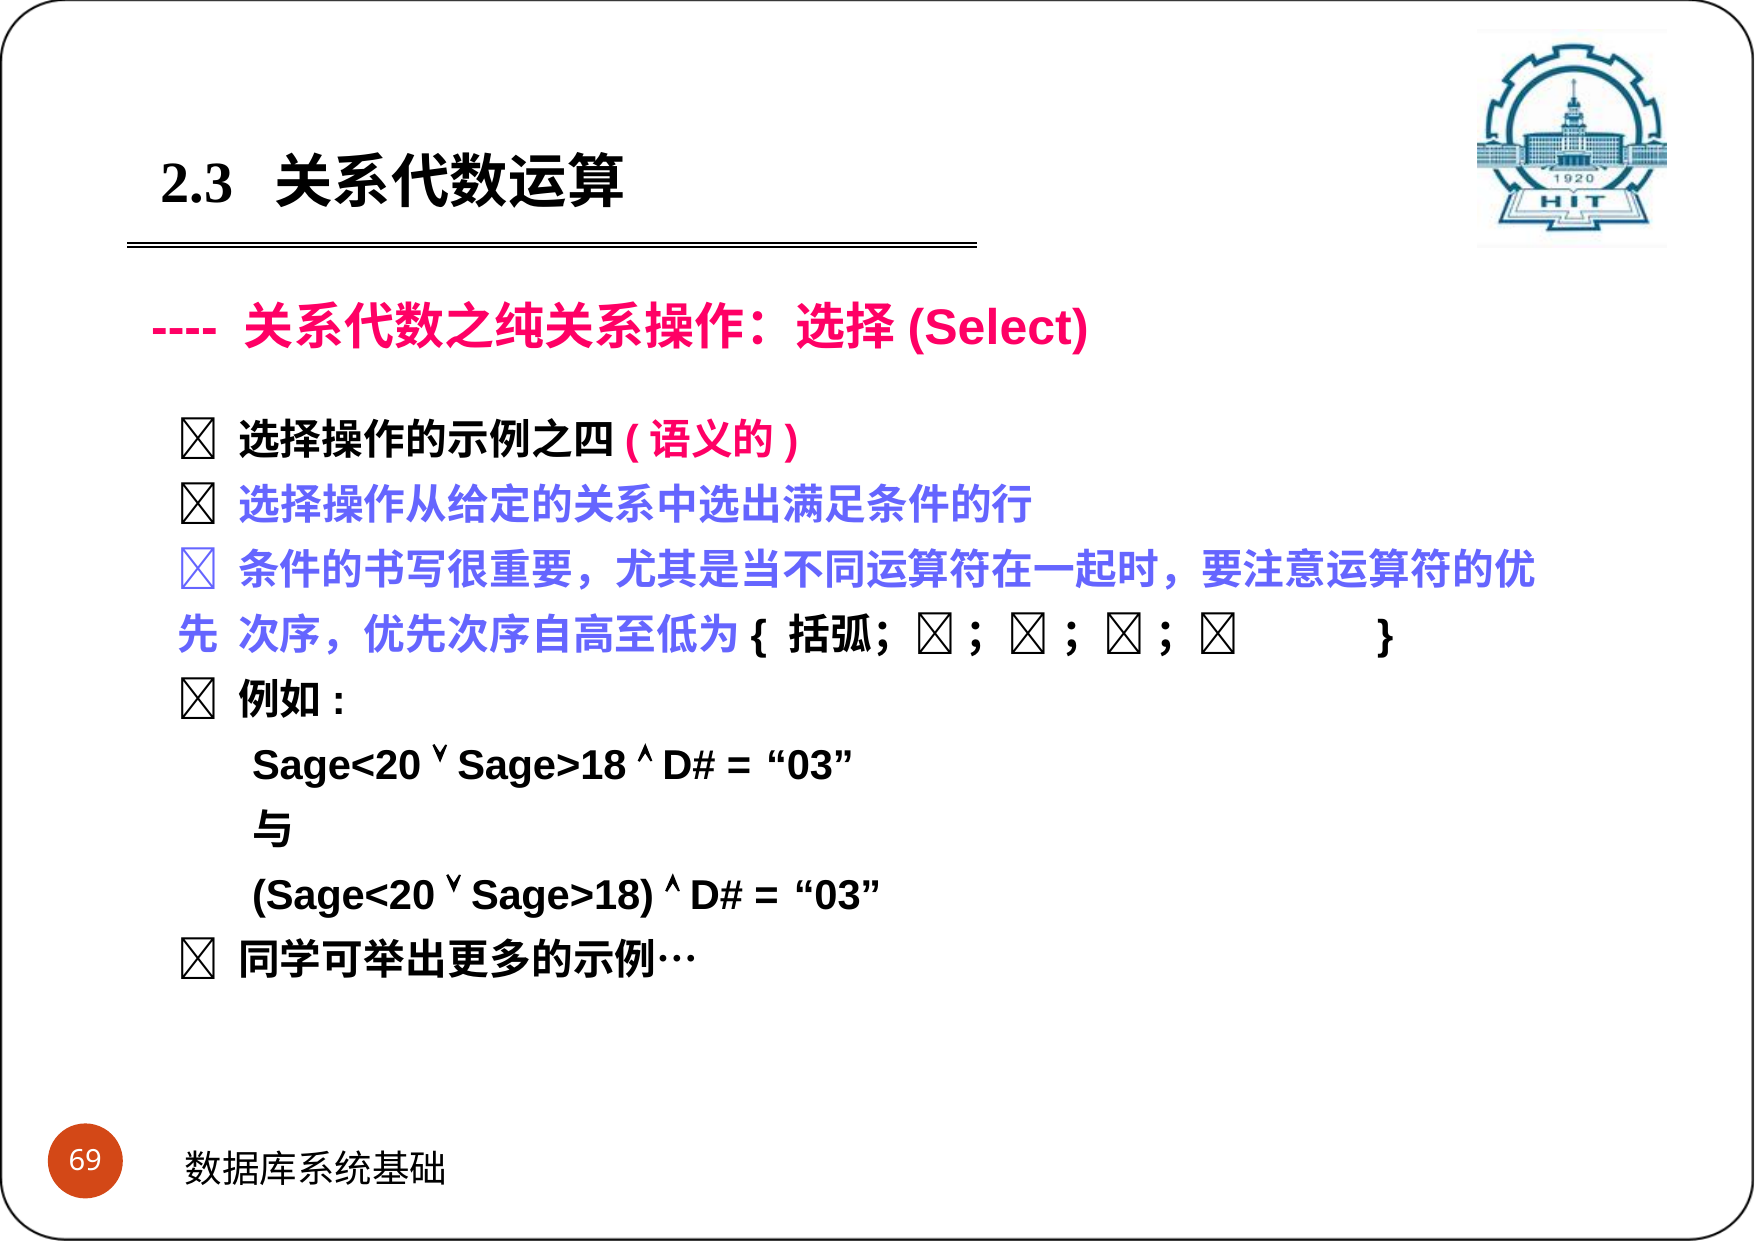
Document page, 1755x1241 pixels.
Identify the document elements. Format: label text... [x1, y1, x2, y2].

picture [0, 0, 1755, 1241]
text_box 2.3 关系代数运算 ---- 关系代数之纯关系操作：选择(Select)  选择操作的示例之四(语义的)  选择操作从给定的关系中选出满足条件的行  条件的书写很重要，尤其是当不同运算符在一起时，要注意运算符的优先 次序，优先次序自高至低为{ 括弧； ； ； ； }  例如: Sage<20  Sage>18  D# = “03” 与 (Sage<20  Sage>18)  D# = “03”  同学可举出更多的示例… [149, 143, 1566, 983]
